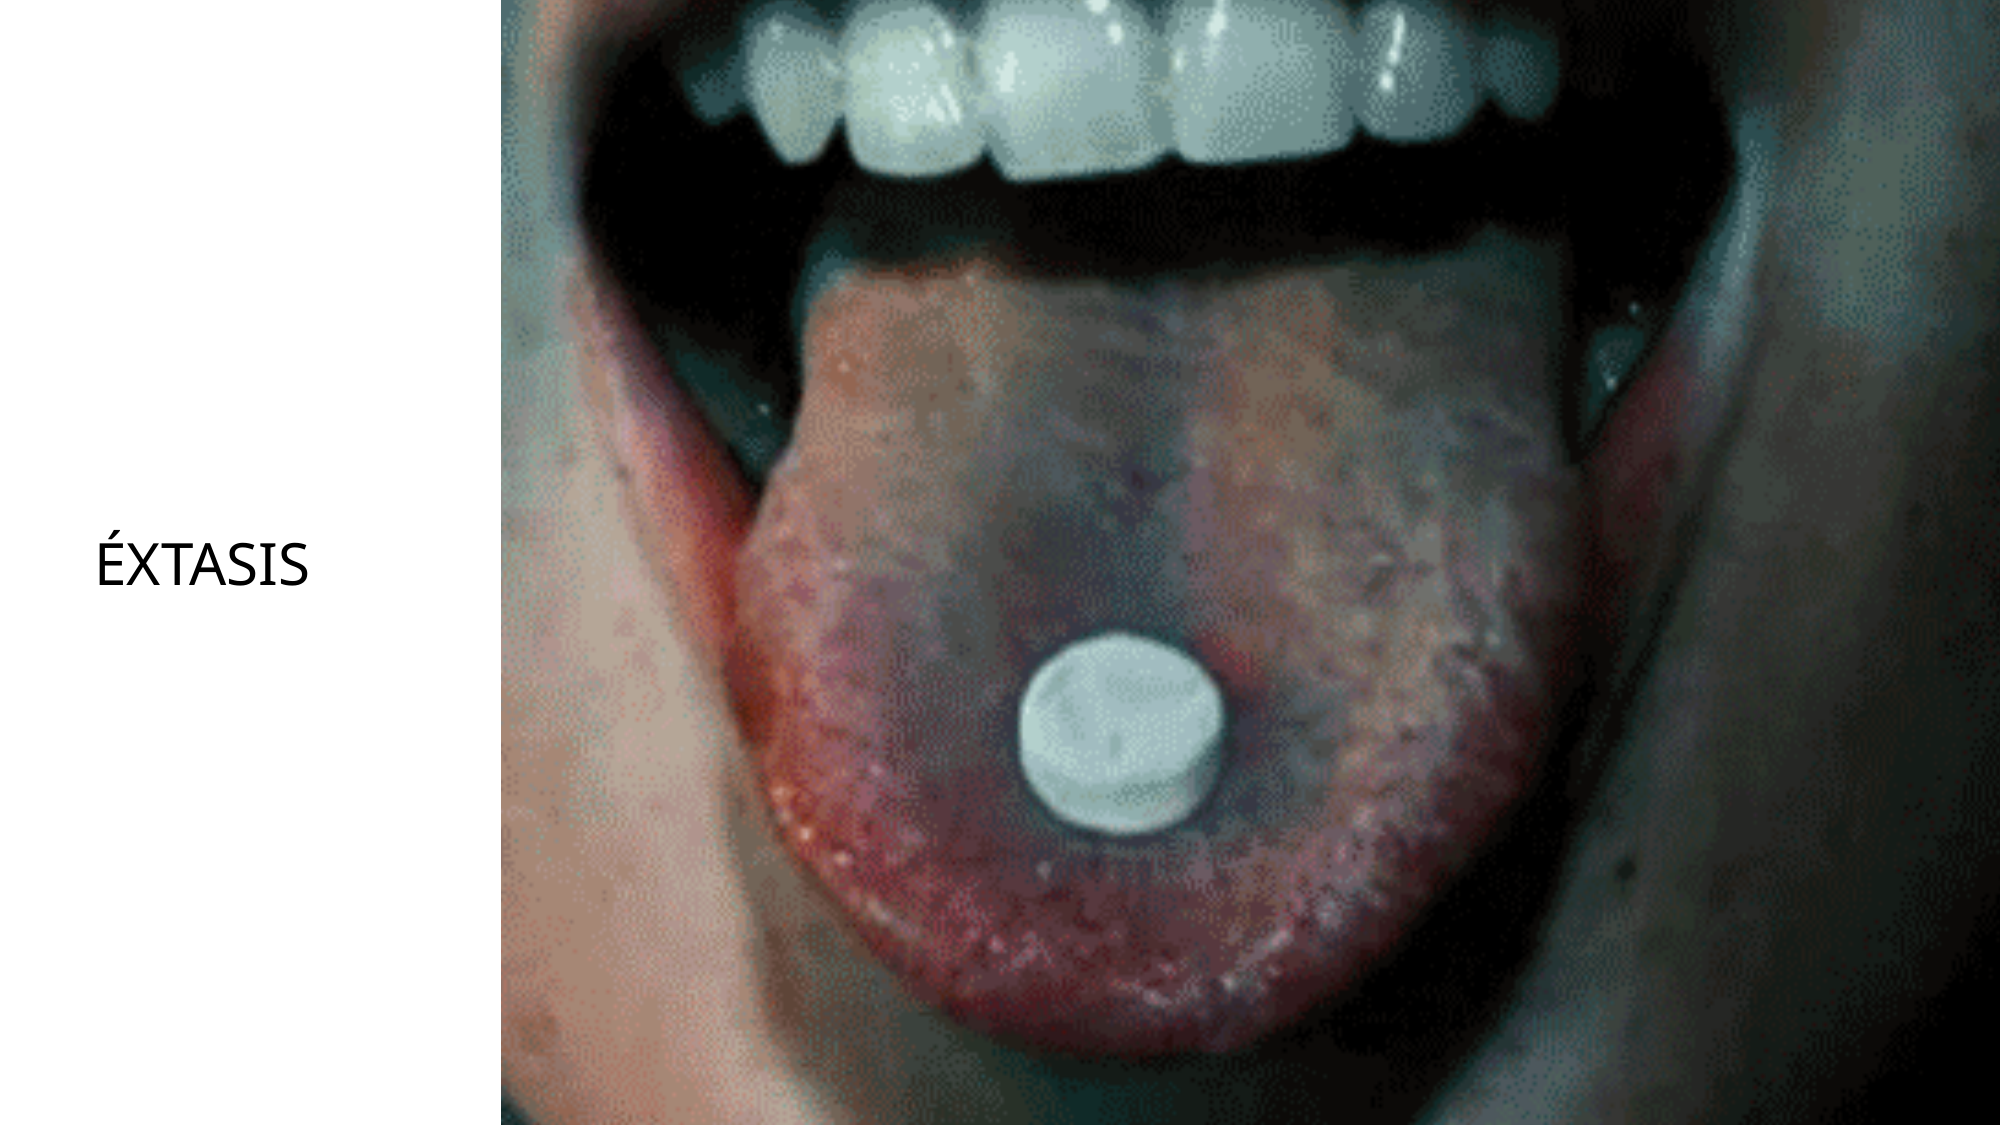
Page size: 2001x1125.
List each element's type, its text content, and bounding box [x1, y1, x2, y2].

picture [501, 0, 2000, 1125]
text_box ÉXTASIS [79, 519, 380, 605]
